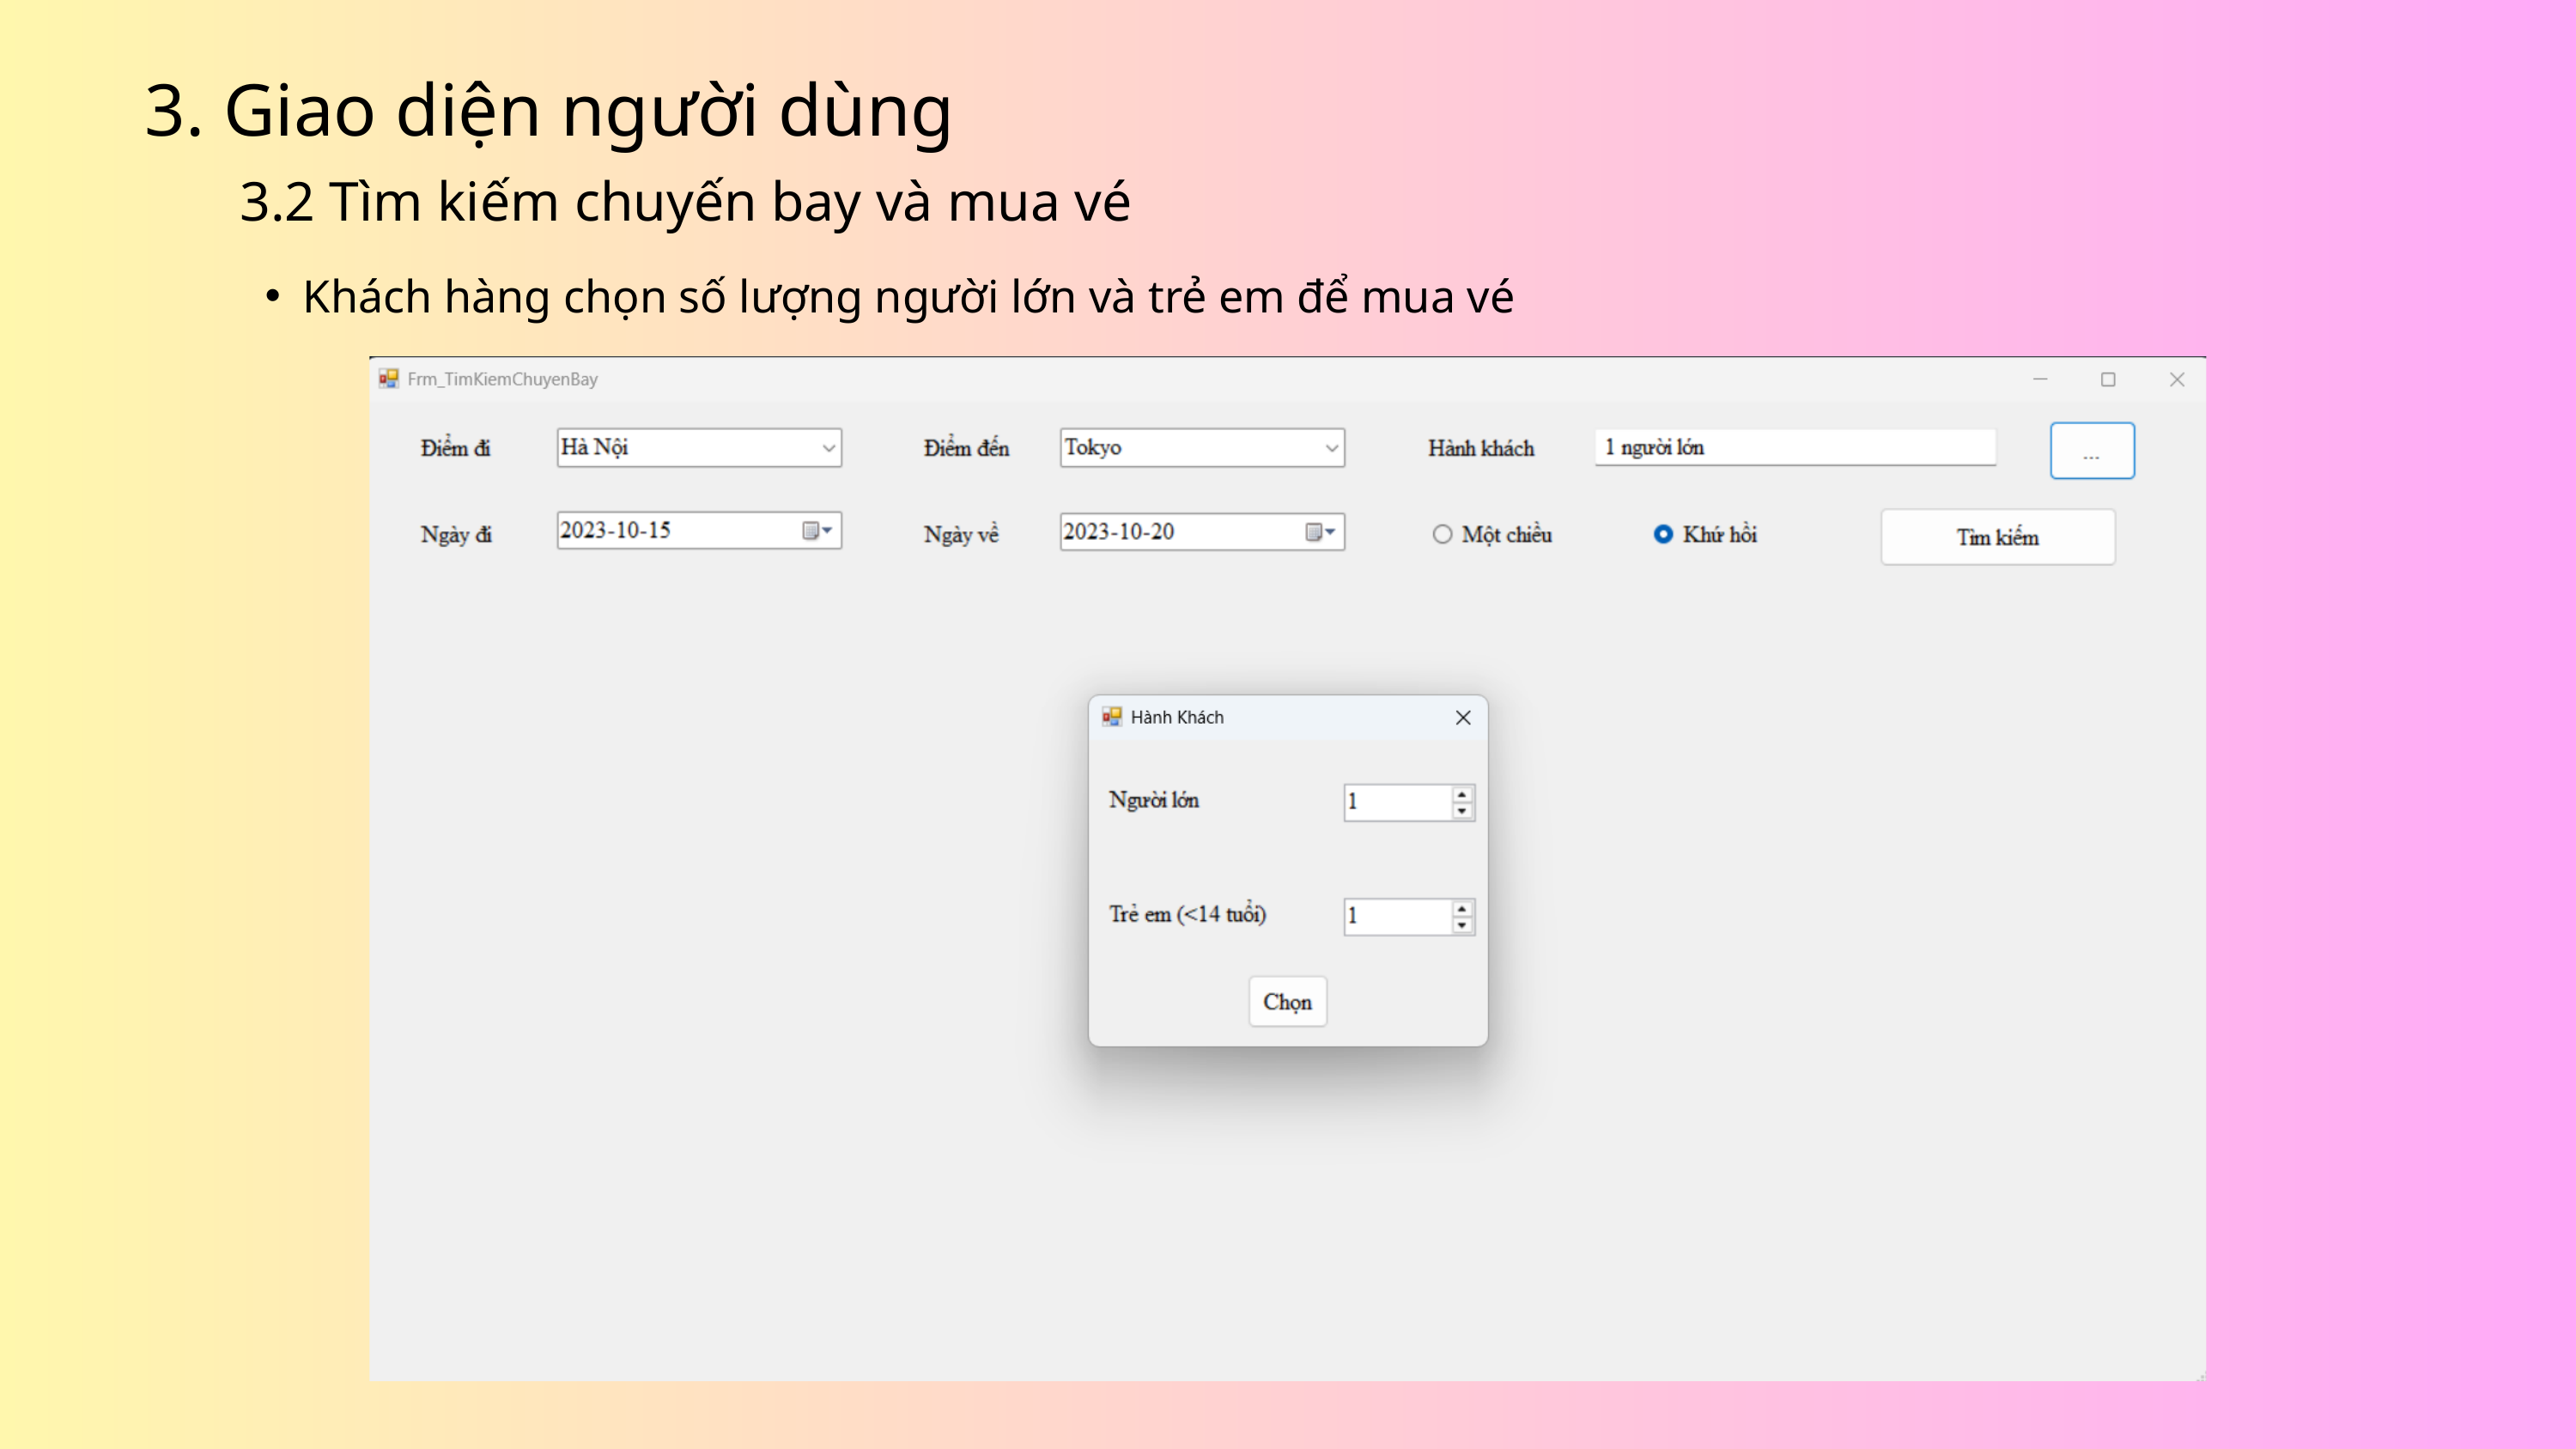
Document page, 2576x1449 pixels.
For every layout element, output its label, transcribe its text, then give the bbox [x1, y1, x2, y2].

text_box 3. Giao diện người dùng [144, 50, 1478, 150]
text_box 3.2 Tìm kiếm chuyến bay và mua vé [240, 155, 1573, 232]
text_box Khách hàng chọn số lượng người lớn và trẻ em để mua vé [227, 259, 2377, 323]
text_box [369, 356, 2207, 1381]
